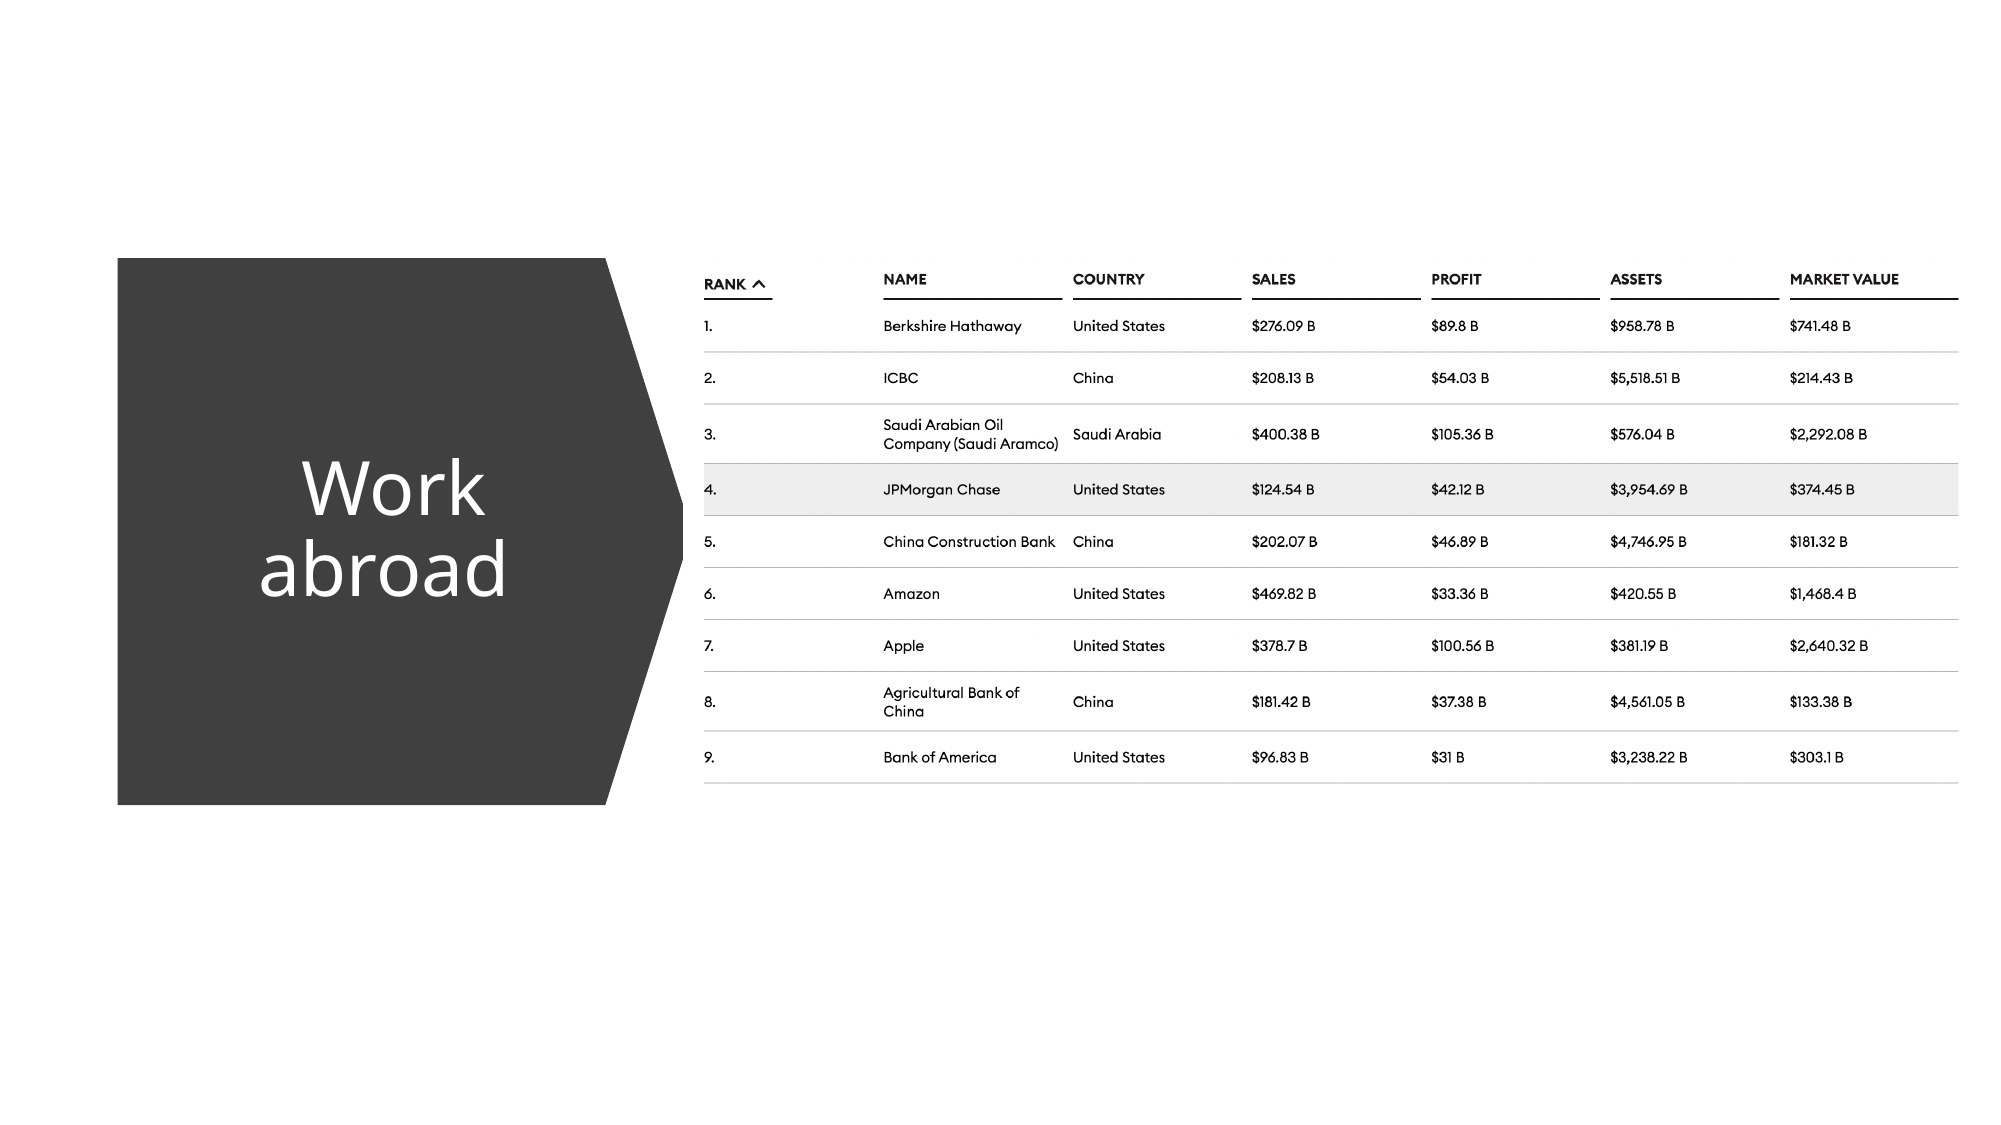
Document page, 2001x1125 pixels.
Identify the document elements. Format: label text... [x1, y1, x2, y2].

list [683, 258, 2000, 785]
text_box [116, 257, 683, 807]
title Work abroad [168, 322, 601, 741]
